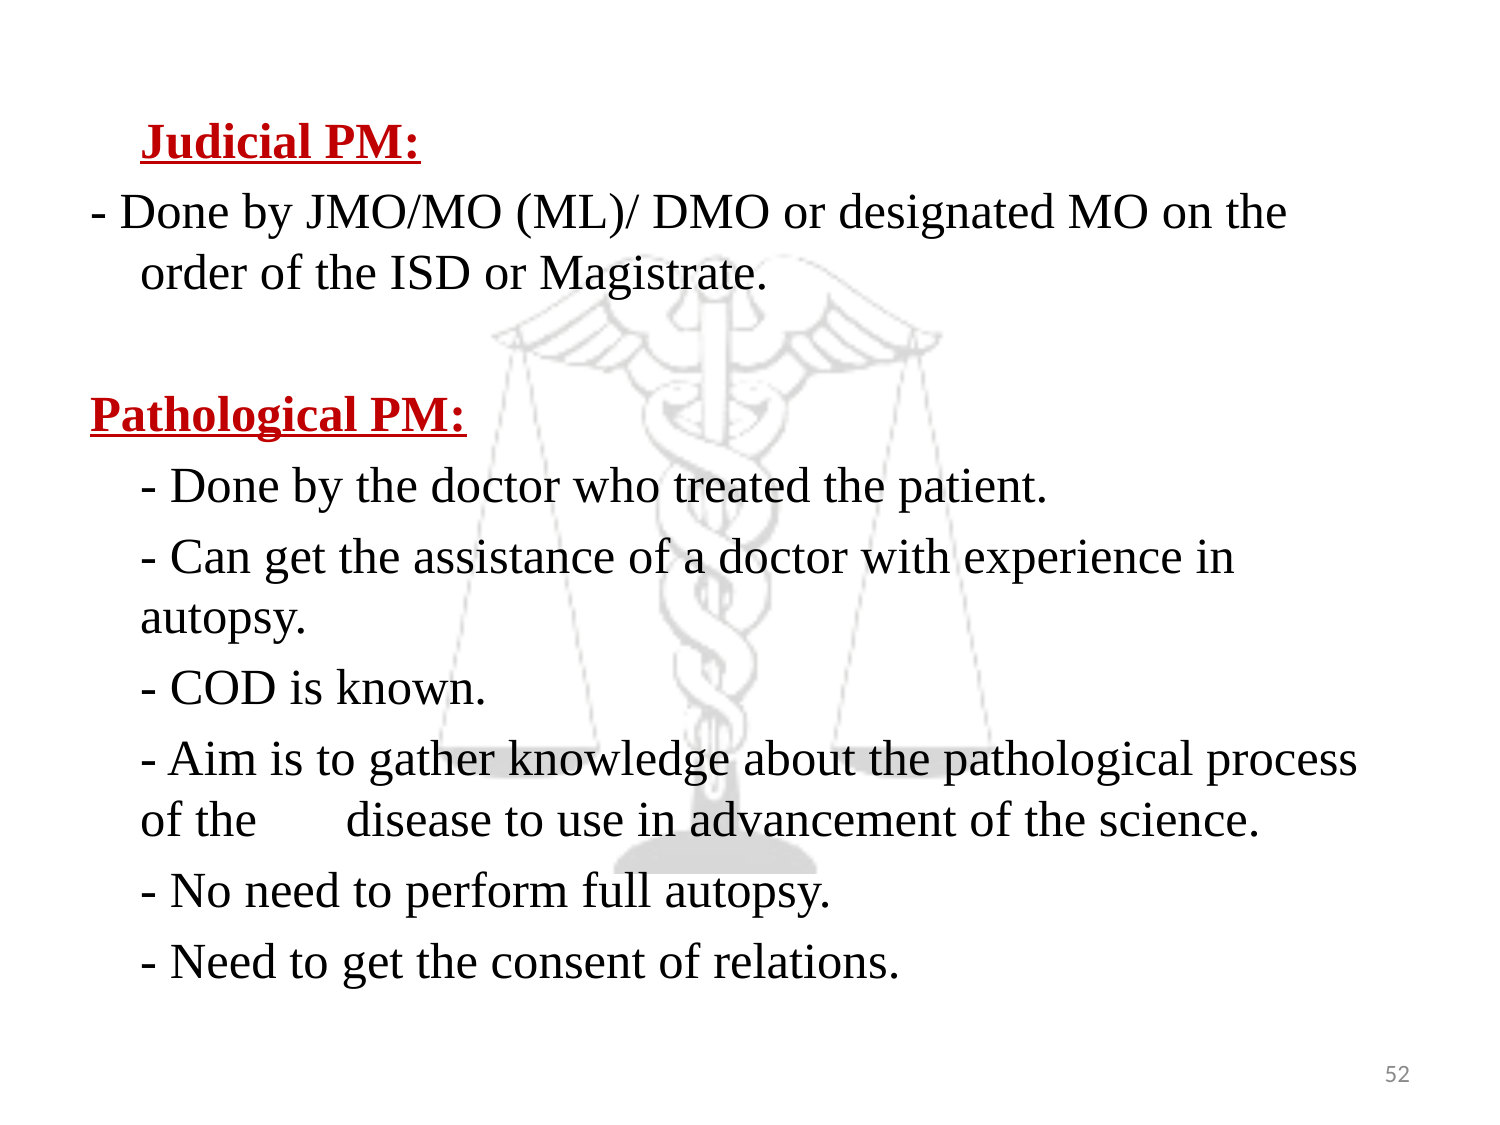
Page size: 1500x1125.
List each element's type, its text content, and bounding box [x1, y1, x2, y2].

picture [437, 224, 996, 875]
title [75, 45, 1425, 233]
list Judicial PM: - Done by JMO/MO (ML)/ DMO or designated MO on the order of the ISD or Magistrate. Pathological PM: - Done by the doctor who treated the patient. - Can get the assistance of a doctor with experience in autopsy. - COD is known. - Aim is to gather knowledge about the pathological process of the disease to use in advancement of the science. - No need to perform full autopsy. - Need to get the consent of relations. [75, 233, 1425, 1005]
slide_number 52 [1074, 1042, 1425, 1103]
